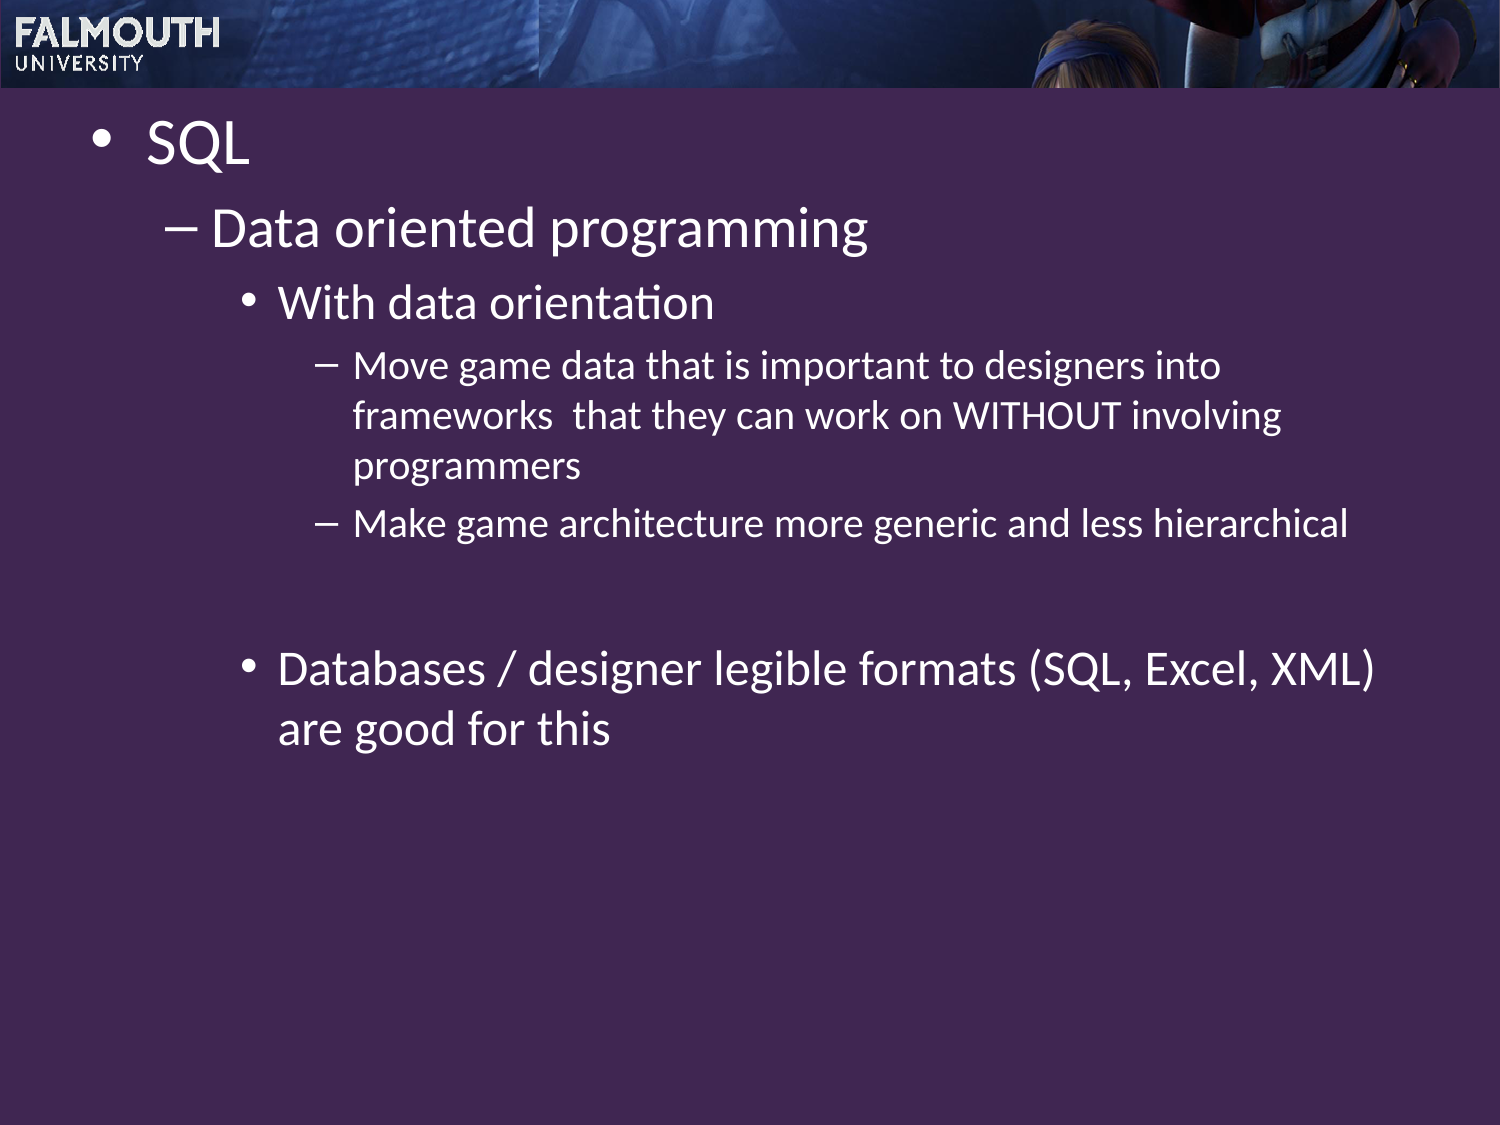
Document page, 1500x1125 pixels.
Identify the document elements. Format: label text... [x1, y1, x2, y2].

picture [0, 0, 1500, 90]
list SQL Data oriented programming With data orientation Move game data that is important to designers into frameworks that they can work on WITHOUT involving programmers Make game architecture more generic and less hierarchical Databases / designer legible formats (SQL, Excel, XML) are good for this [75, 90, 1425, 1094]
